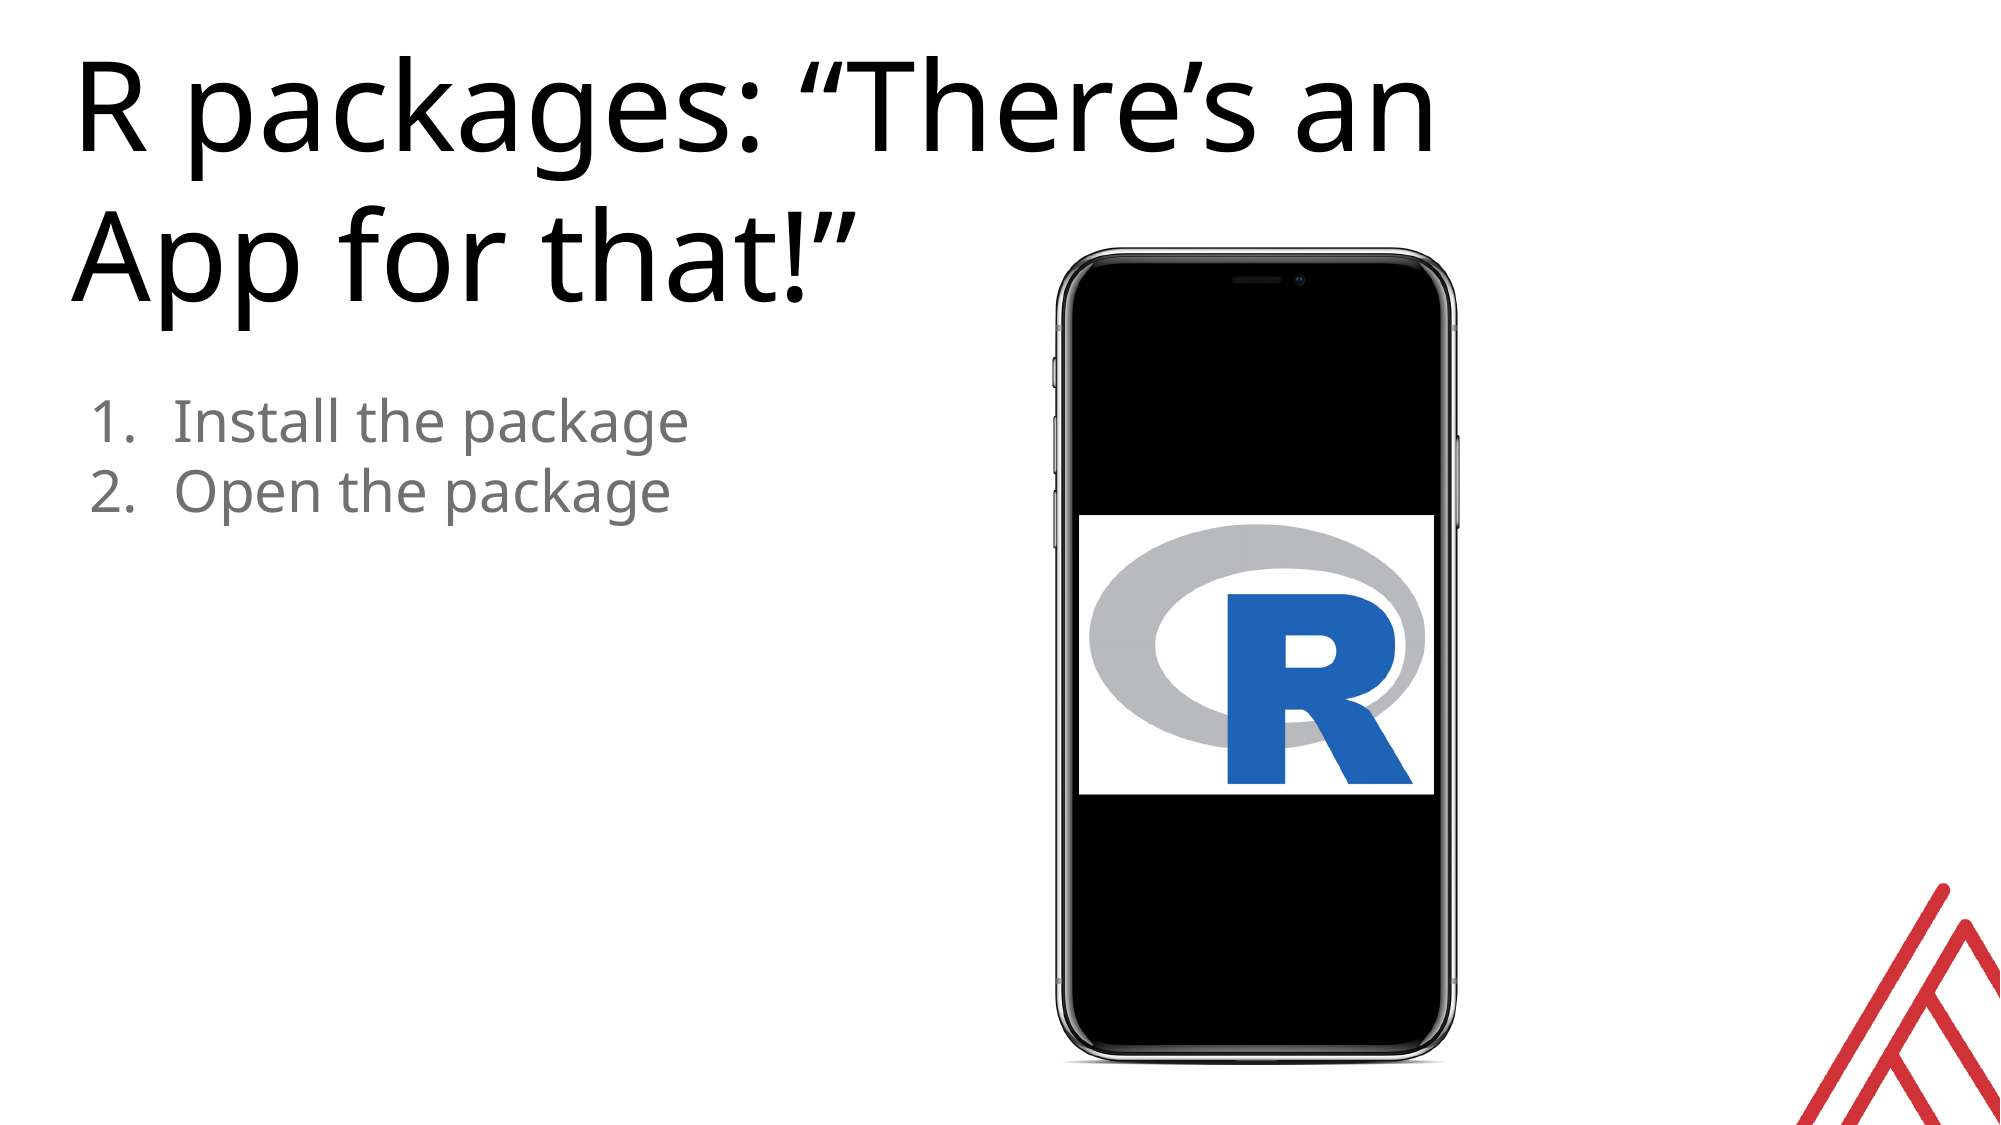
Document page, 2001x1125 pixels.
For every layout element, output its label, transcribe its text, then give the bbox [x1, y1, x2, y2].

text_box Install the package Open the package [74, 376, 786, 532]
picture [786, 186, 1725, 1125]
text_box R packages: “There’s an App for that!” [56, 18, 1665, 334]
picture [1787, 880, 2000, 1125]
